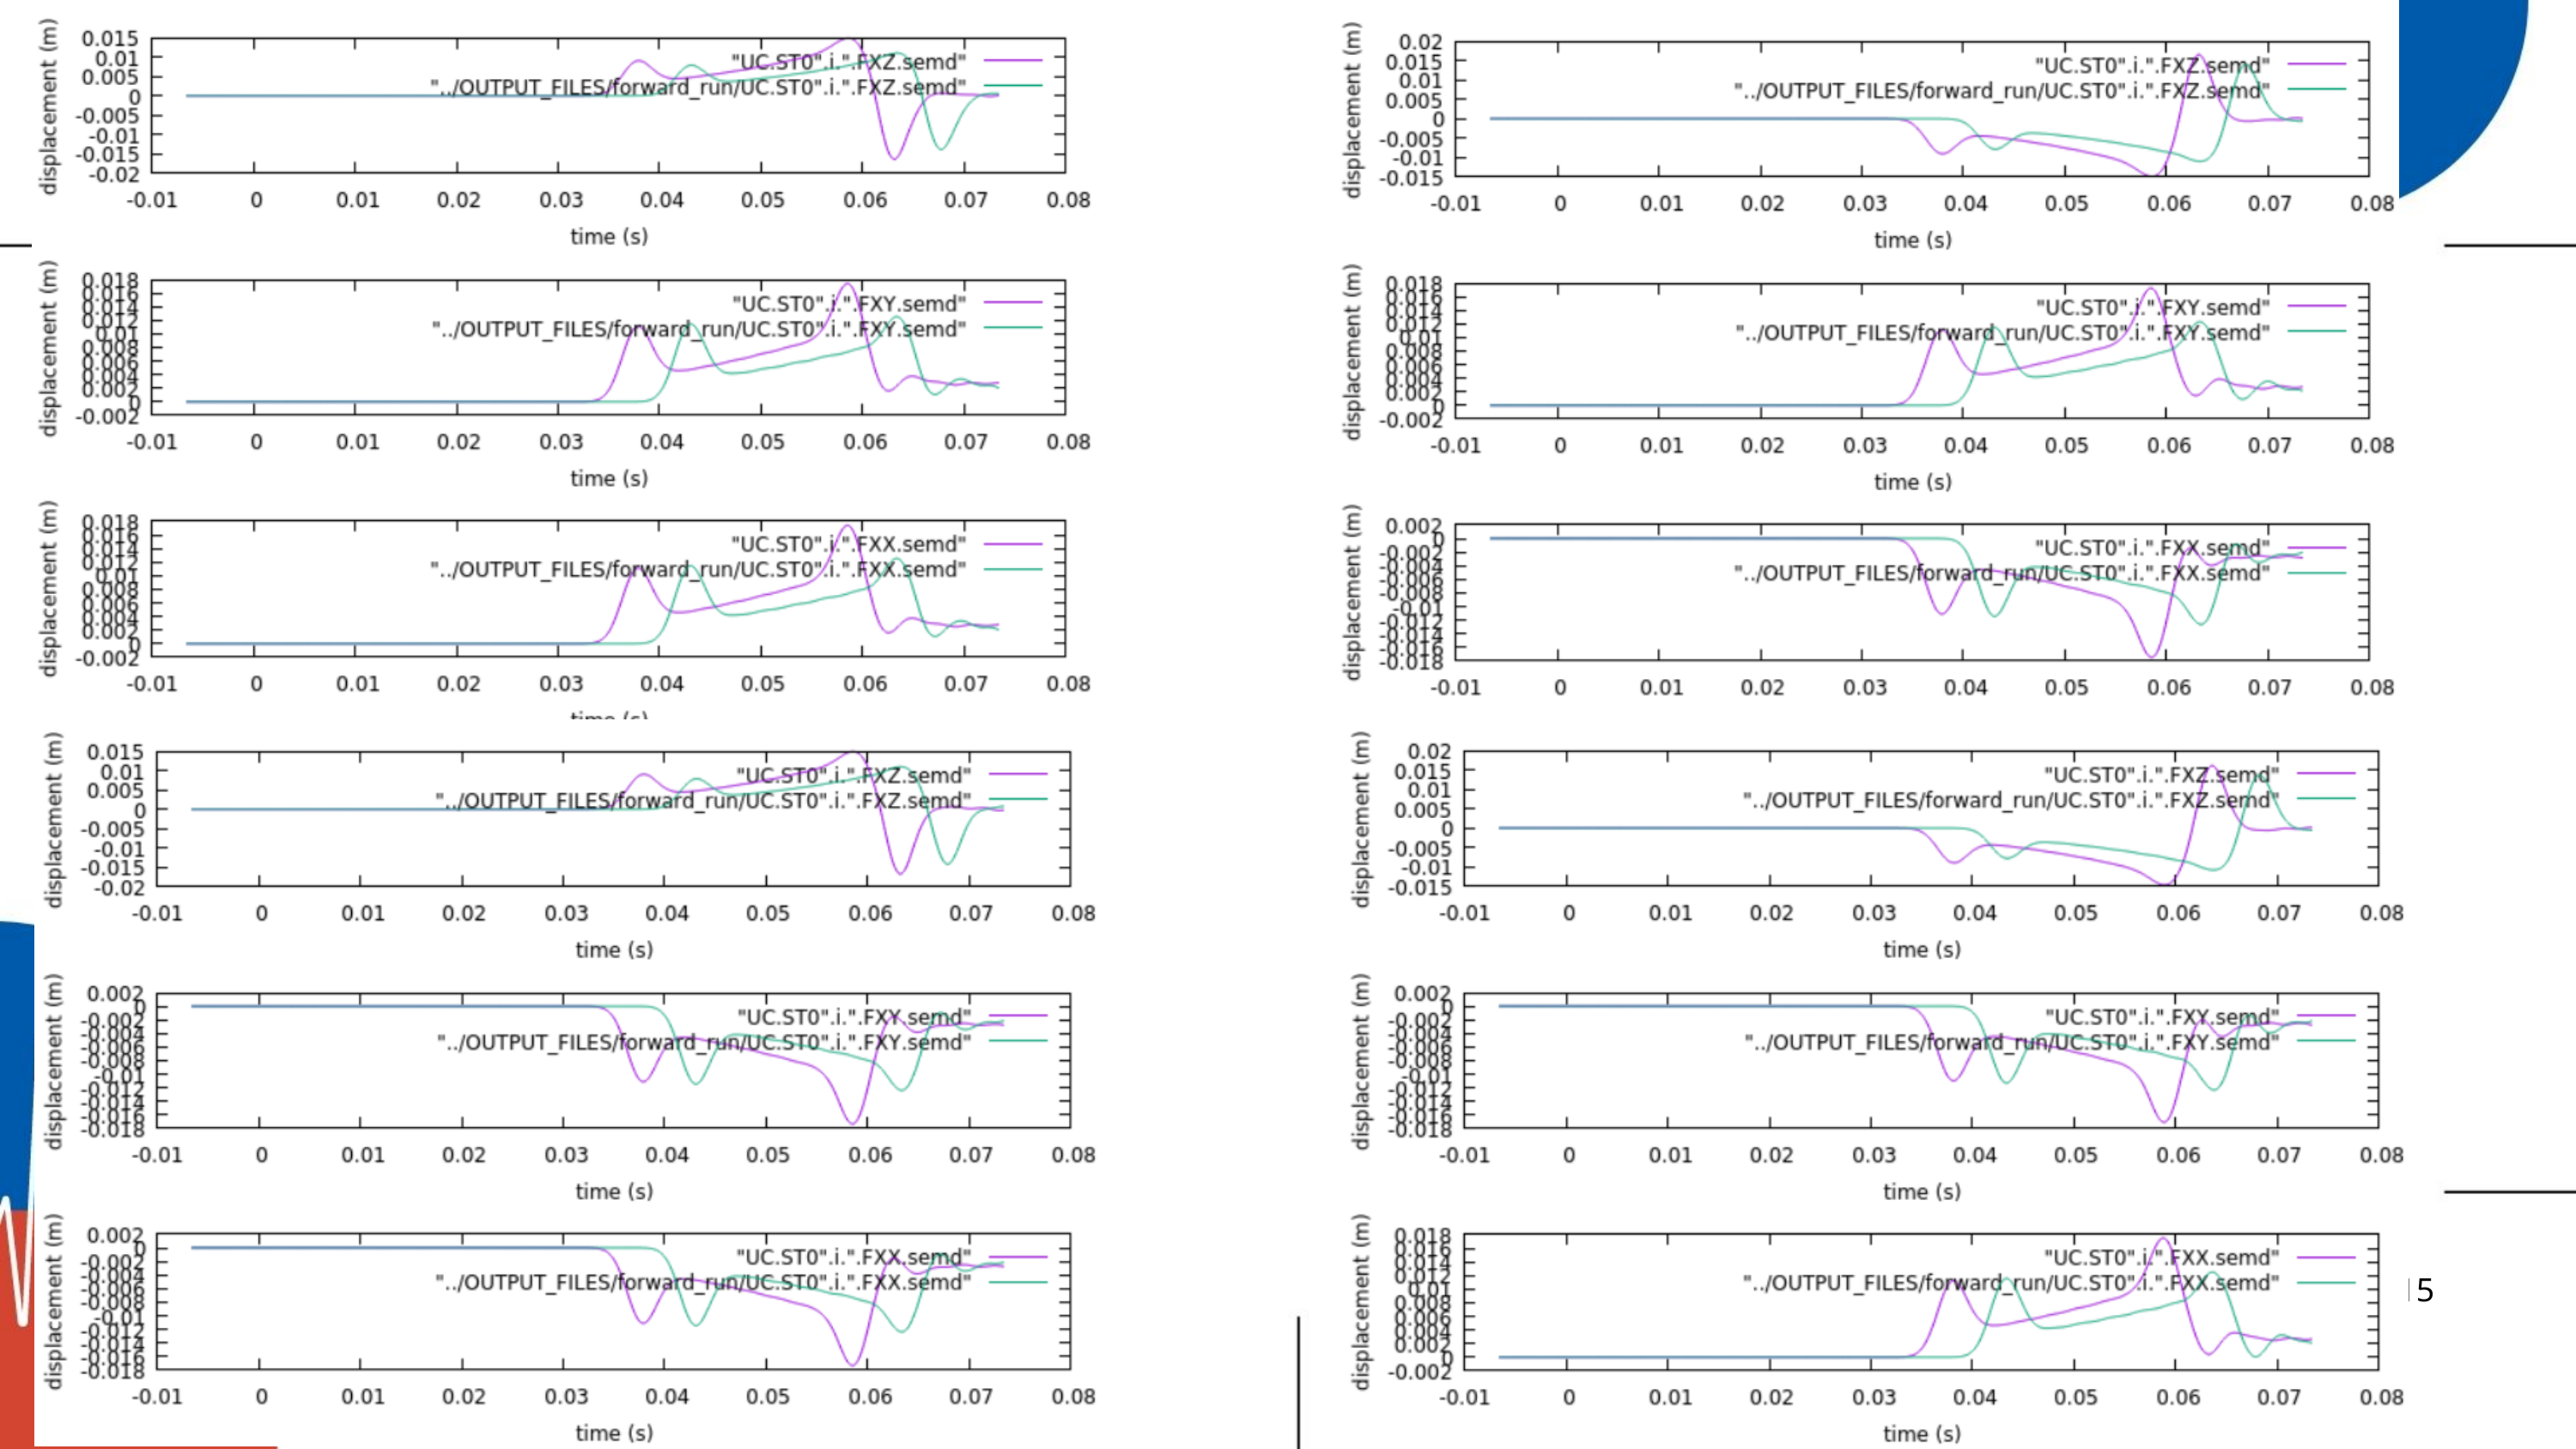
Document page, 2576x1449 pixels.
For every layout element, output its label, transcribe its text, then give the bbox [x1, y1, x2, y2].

picture [0, 0, 2576, 1449]
slide_number 15 [2409, 1266, 2448, 1318]
